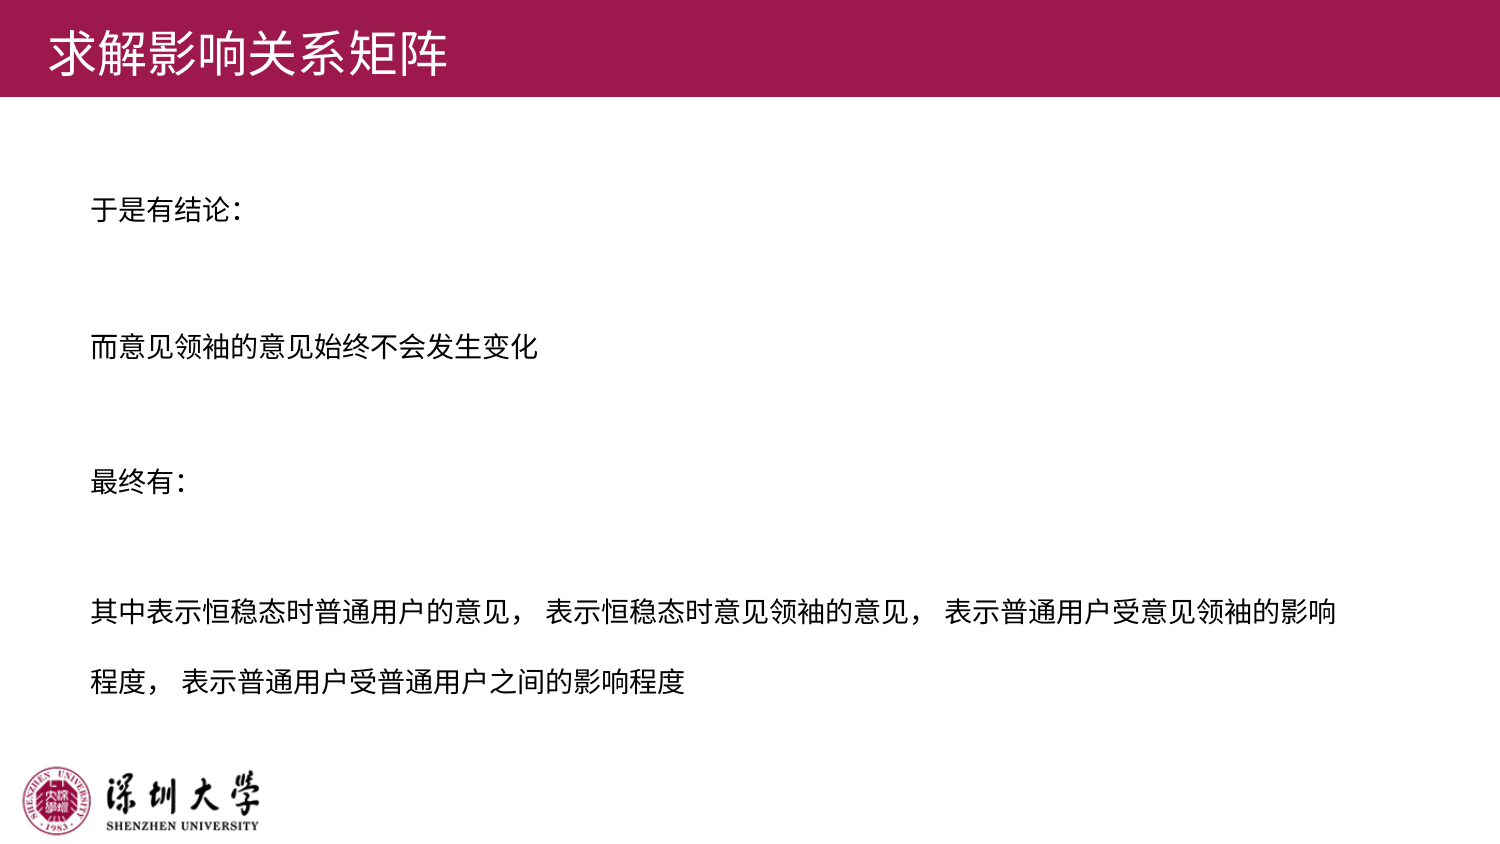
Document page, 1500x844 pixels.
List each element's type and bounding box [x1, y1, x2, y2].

picture [0, 0, 1500, 97]
picture [0, 758, 291, 844]
